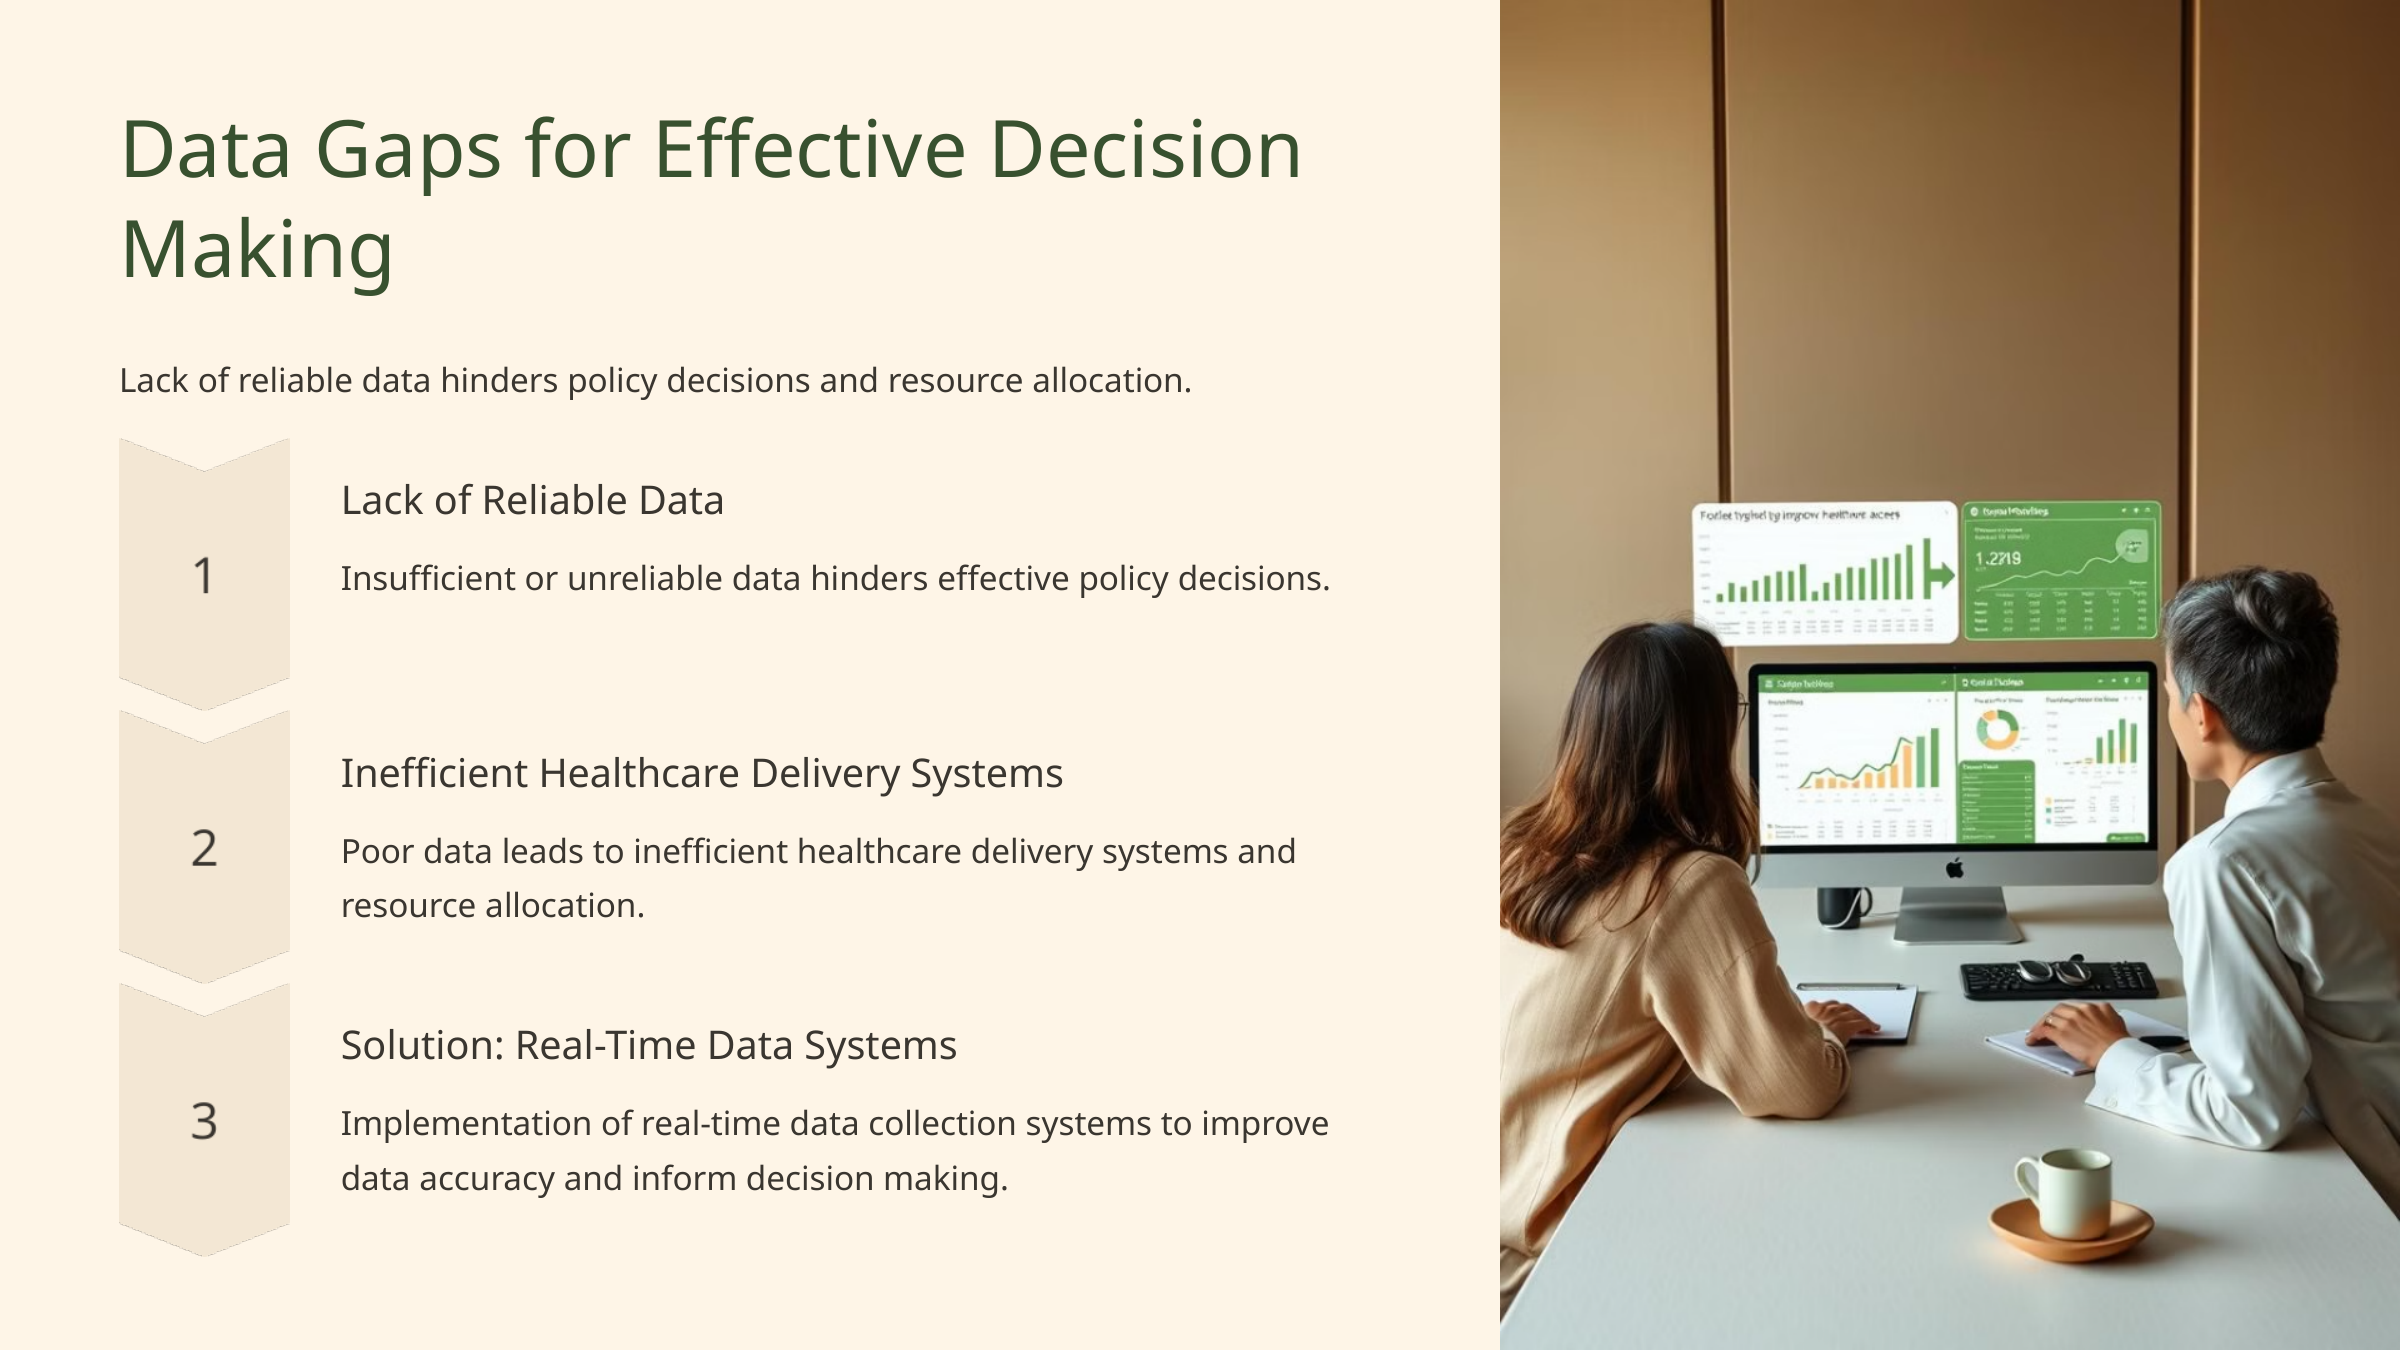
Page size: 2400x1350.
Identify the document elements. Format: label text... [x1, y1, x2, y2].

text_box Data Gaps for Effective Decision Making [119, 93, 1381, 295]
text_box Solution: Real-Time Data Systems [340, 1017, 968, 1068]
text_box Insufficient or unreliable data hinders effective policy decisions. [340, 542, 1381, 598]
text_box Inefficient Healthcare Delivery Systems [340, 744, 1078, 796]
picture [1499, 0, 2400, 1350]
text_box Implementation of real-time data collection systems to improve data accuracy and inform decision making. [340, 1088, 1381, 1198]
text_box Lack of Reliable Data [340, 472, 742, 523]
text_box Lack of reliable data hinders policy decisions and resource allocation. [119, 345, 1381, 400]
picture [119, 438, 290, 1257]
text_box Poor data leads to inefficient healthcare delivery systems and resource allocation. [340, 815, 1381, 925]
